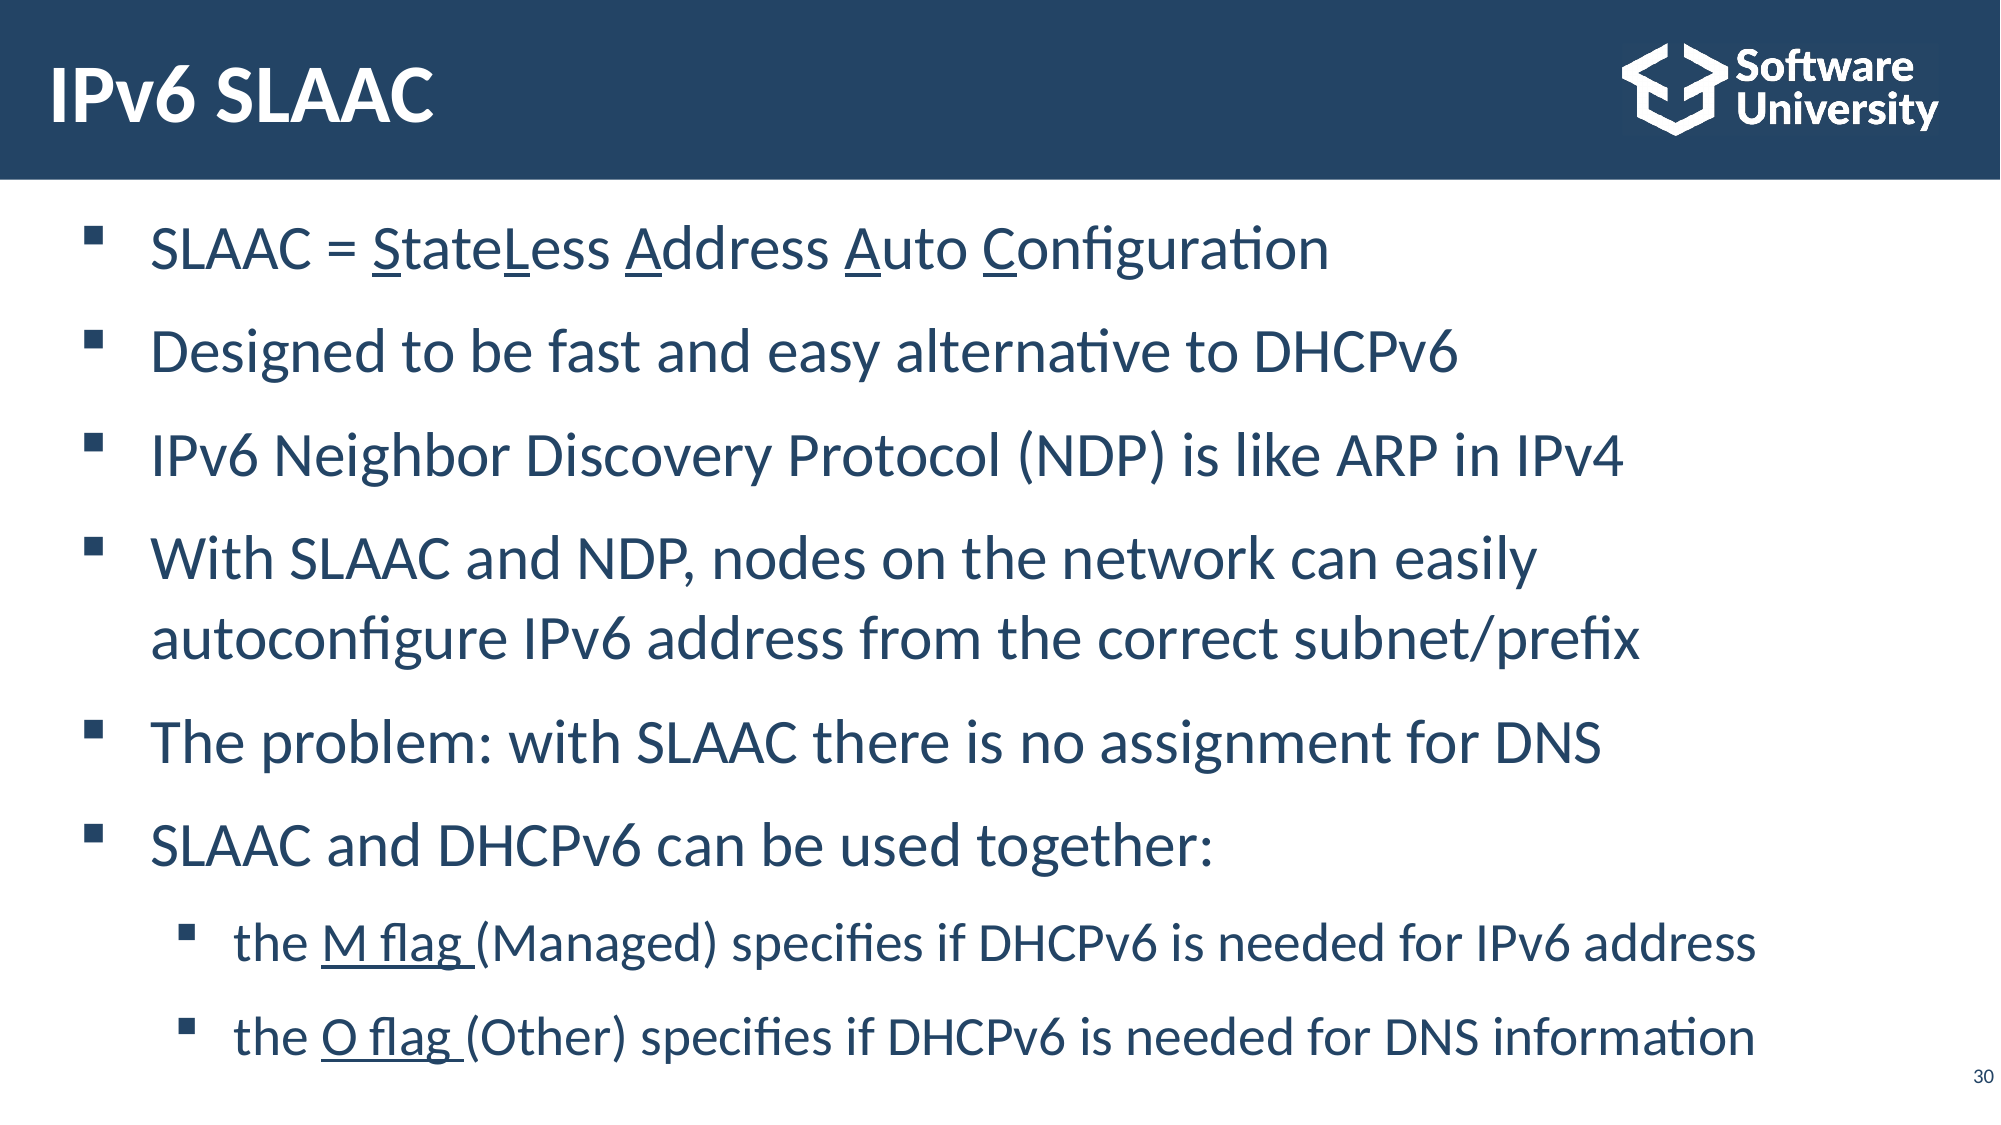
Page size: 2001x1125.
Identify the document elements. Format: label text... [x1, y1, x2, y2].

slide_number 30 [1929, 1049, 2000, 1100]
list SLAAC = StateLess Address Auto Configuration Designed to be fast and easy alternative to DHCPv6 IPv6 Neighbor Discovery Protocol (NDP) is like ARP in IPv4 With SLAAC and NDP, nodes on the network can easily autoconfigure IPv6 address from the correct subnet/prefix The problem: with SLAAC there is no assignment for DNS SLAAC and DHCPv6 can be used together: the M flag (Managed) specifies if DHCPv6 is needed for IPv6 address the O flag (Other) specifies if DHCPv6 is needed for DNS information [61, 196, 2000, 1074]
picture [1622, 43, 1939, 136]
title IPv6 SLAAC [31, 16, 1591, 162]
